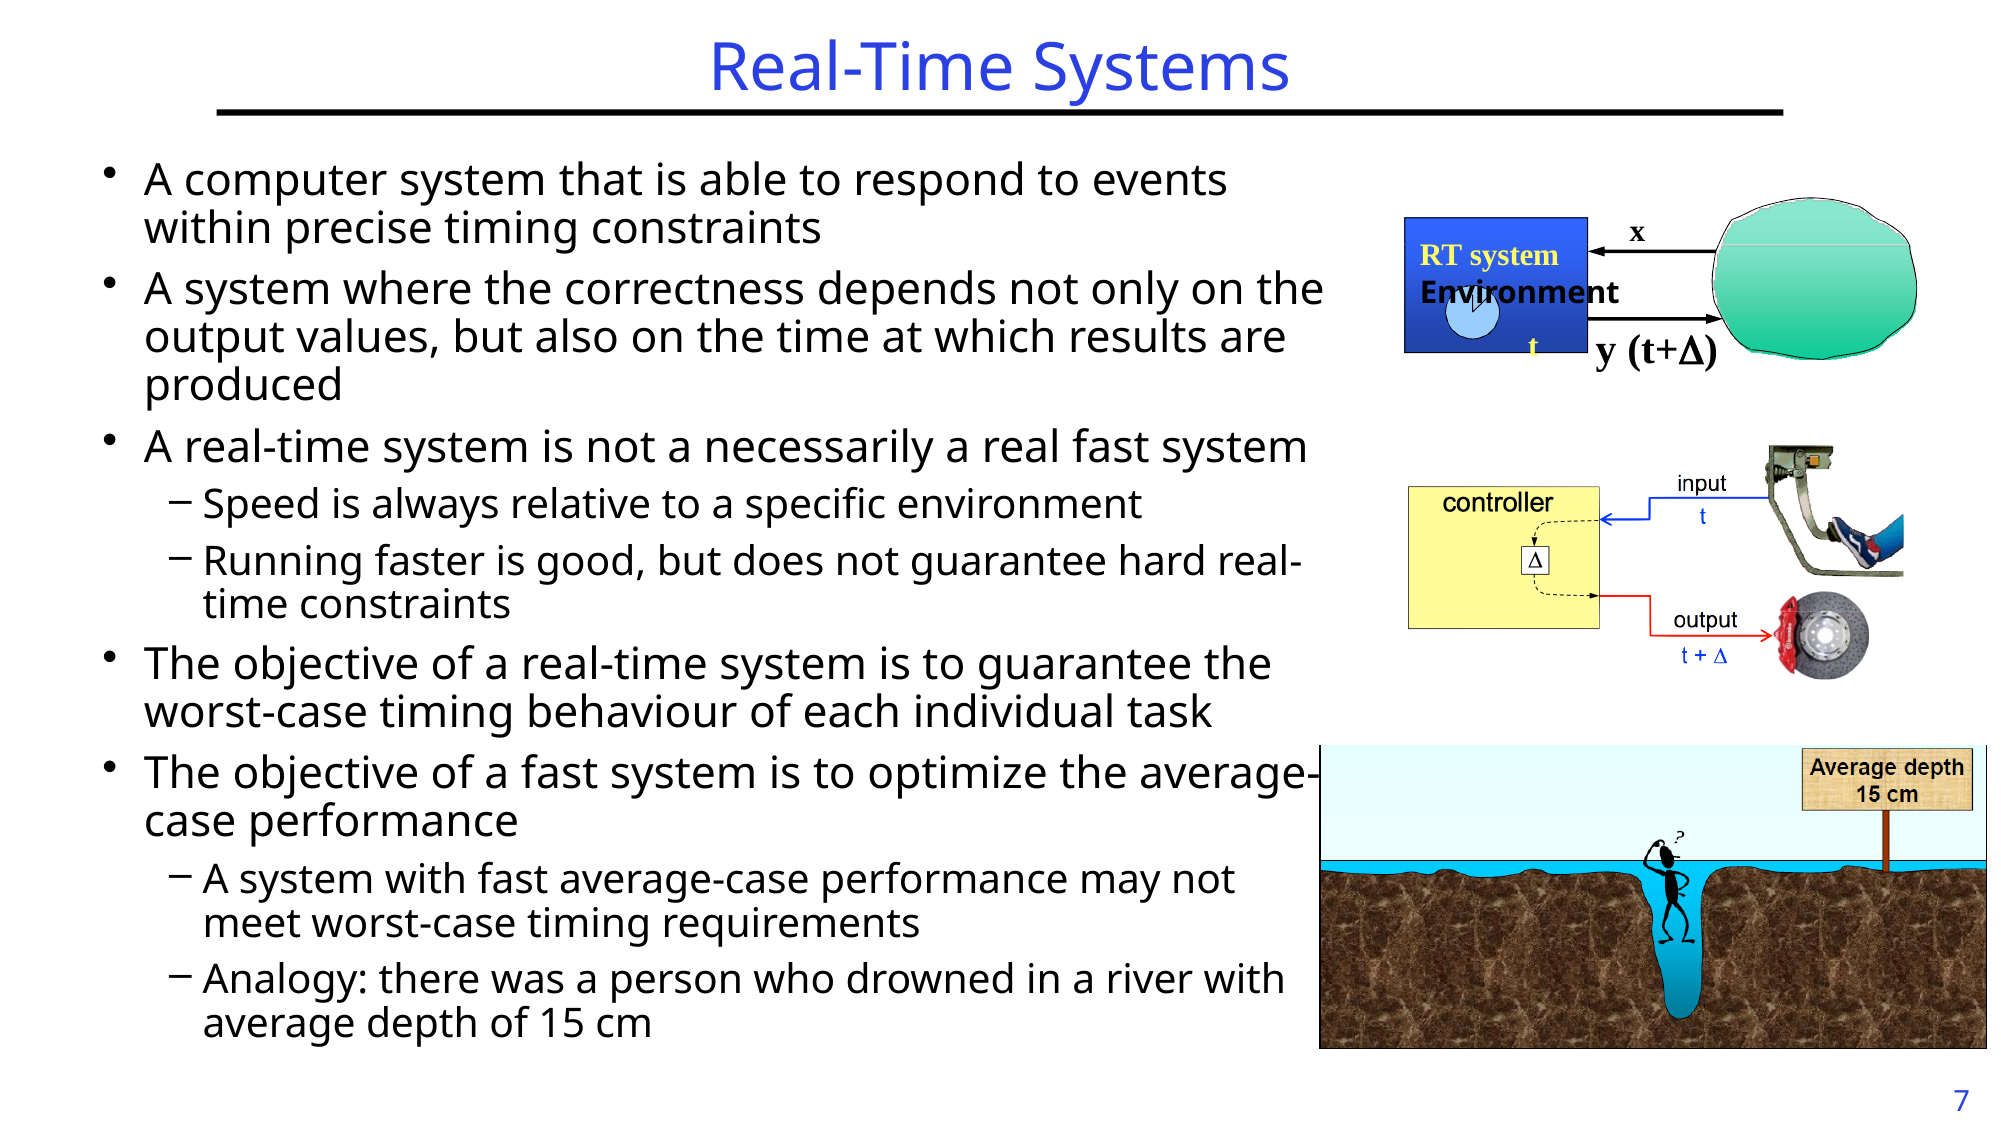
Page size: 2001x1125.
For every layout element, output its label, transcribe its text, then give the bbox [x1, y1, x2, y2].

picture [1408, 445, 1905, 680]
list A computer system that is able to respond to events within precise timing constraints A system where the correctness depends not only on the output values, but also on the time at which results are produced A real-time system is not a necessarily a real fast system Speed is always relative to a specific environment Running faster is good, but does not guarantee hard real-time constraints The objective of a real-time system is to guarantee the worst-case timing behaviour of each individual task The objective of a fast system is to optimize the average-case performance A system with fast average-case performance may not meet worst-case timing requirements Analogy: there was a person who drowned in a river with average depth of 15 cm [87, 149, 1345, 1100]
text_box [1404, 197, 1910, 243]
picture [1319, 745, 1987, 1049]
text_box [1399, 244, 1924, 367]
title Real-Time Systems [216, 24, 1784, 113]
